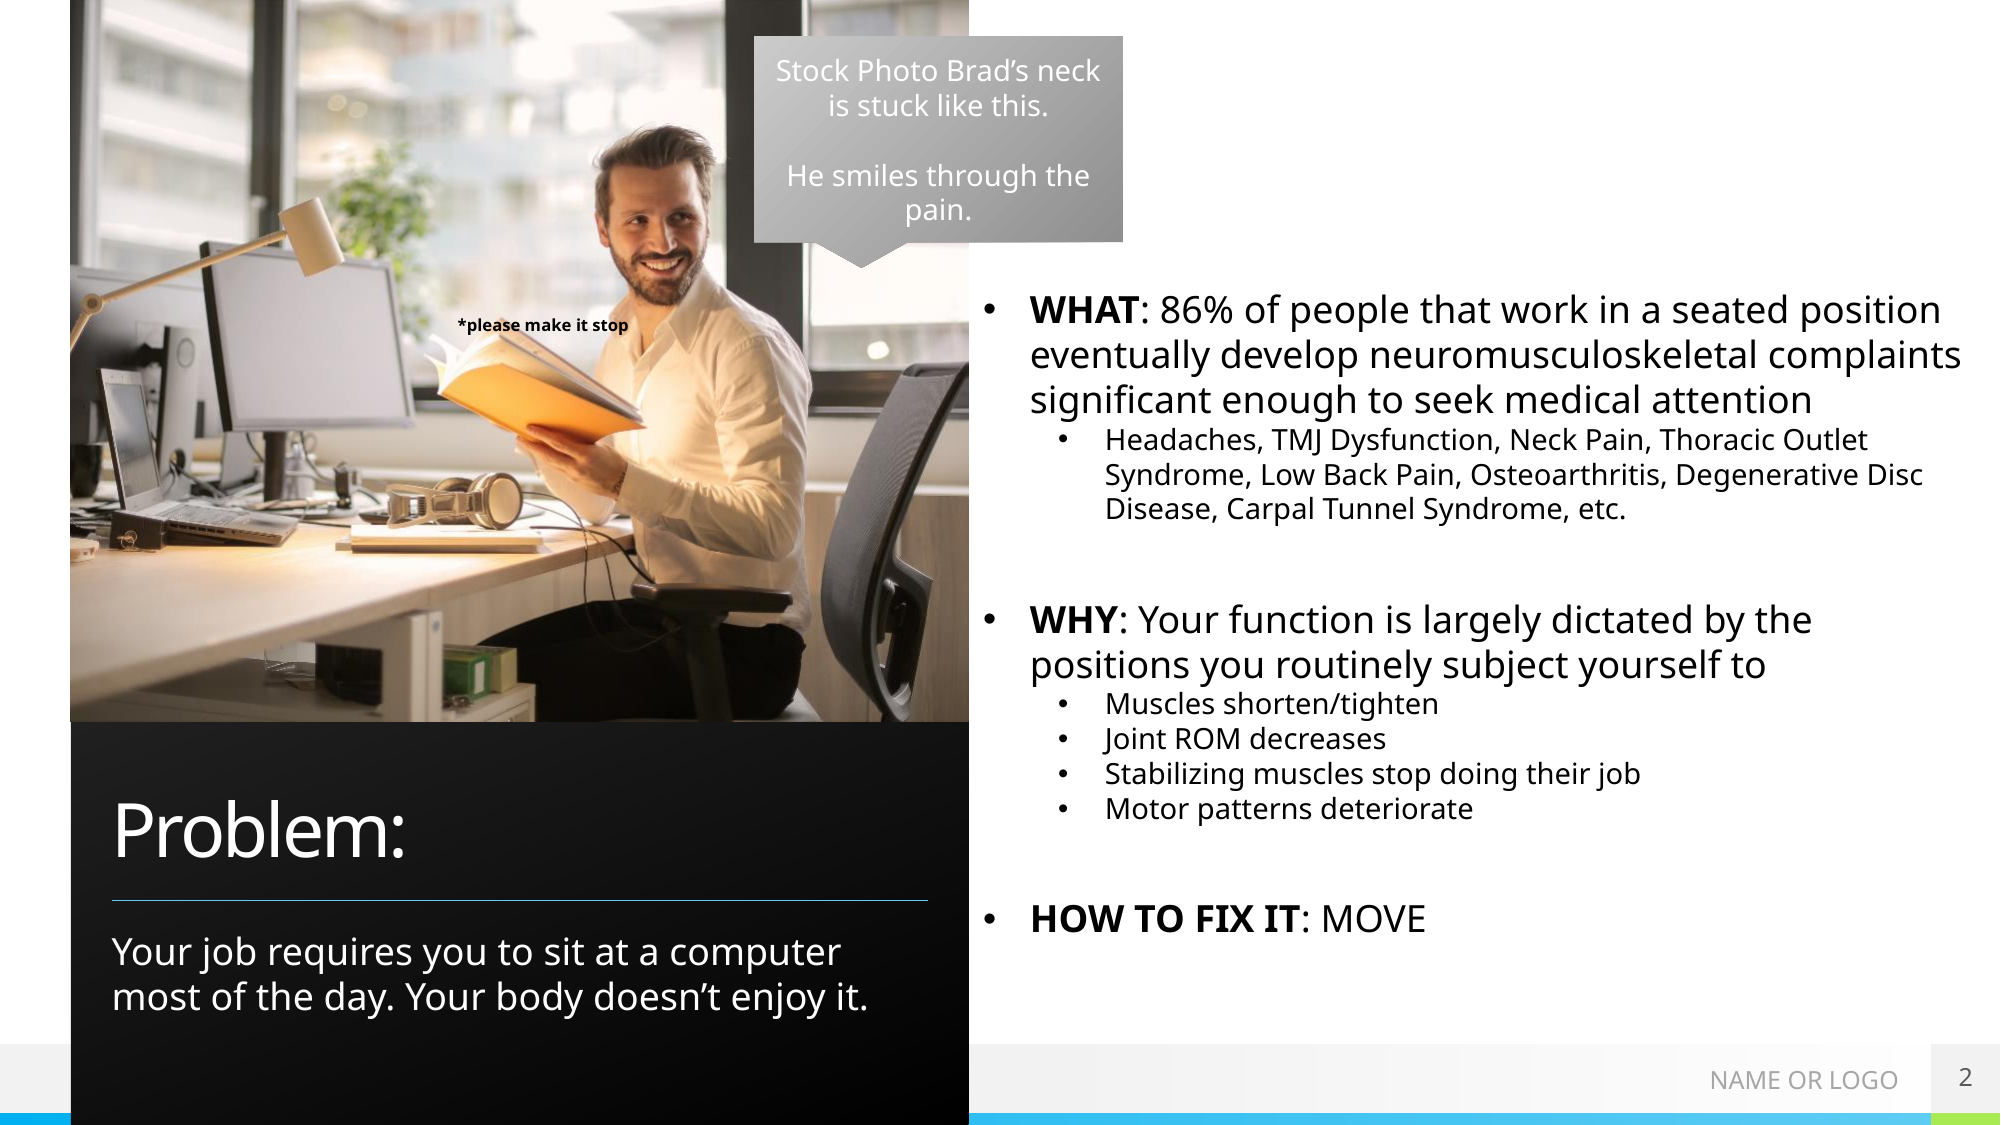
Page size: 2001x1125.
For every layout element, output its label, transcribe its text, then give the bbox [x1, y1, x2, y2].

list Your job requires you to sit at a computer most of the day. Your body doesn’t enjoy it. [111, 928, 928, 1045]
picture [70, 0, 969, 722]
text_box WHAT: 86% of people that work in a seated position eventually develop neuromusculoskeletal complaints significant enough to seek medical attention Headaches, TMJ Dysfunction, Neck Pain, Thoracic Outlet Syndrome, Low Back Pain, Osteoarthritis, Degenerative Disc Disease, Carpal Tunnel Syndrome, etc. WHY: Your function is largely dictated by the positions you routinely subject yourself to Muscles shorten/tighten Joint ROM decreases Stabilizing muscles stop doing their job Motor patterns deteriorate HOW TO FIX IT: MOVE [968, 278, 1989, 948]
title Problem: [111, 722, 928, 874]
slide_number 2 [1931, 1044, 2000, 1114]
text_box Stock Photo Brad’s neck is stuck like this. He smiles through the pain. [969, 35, 1124, 244]
